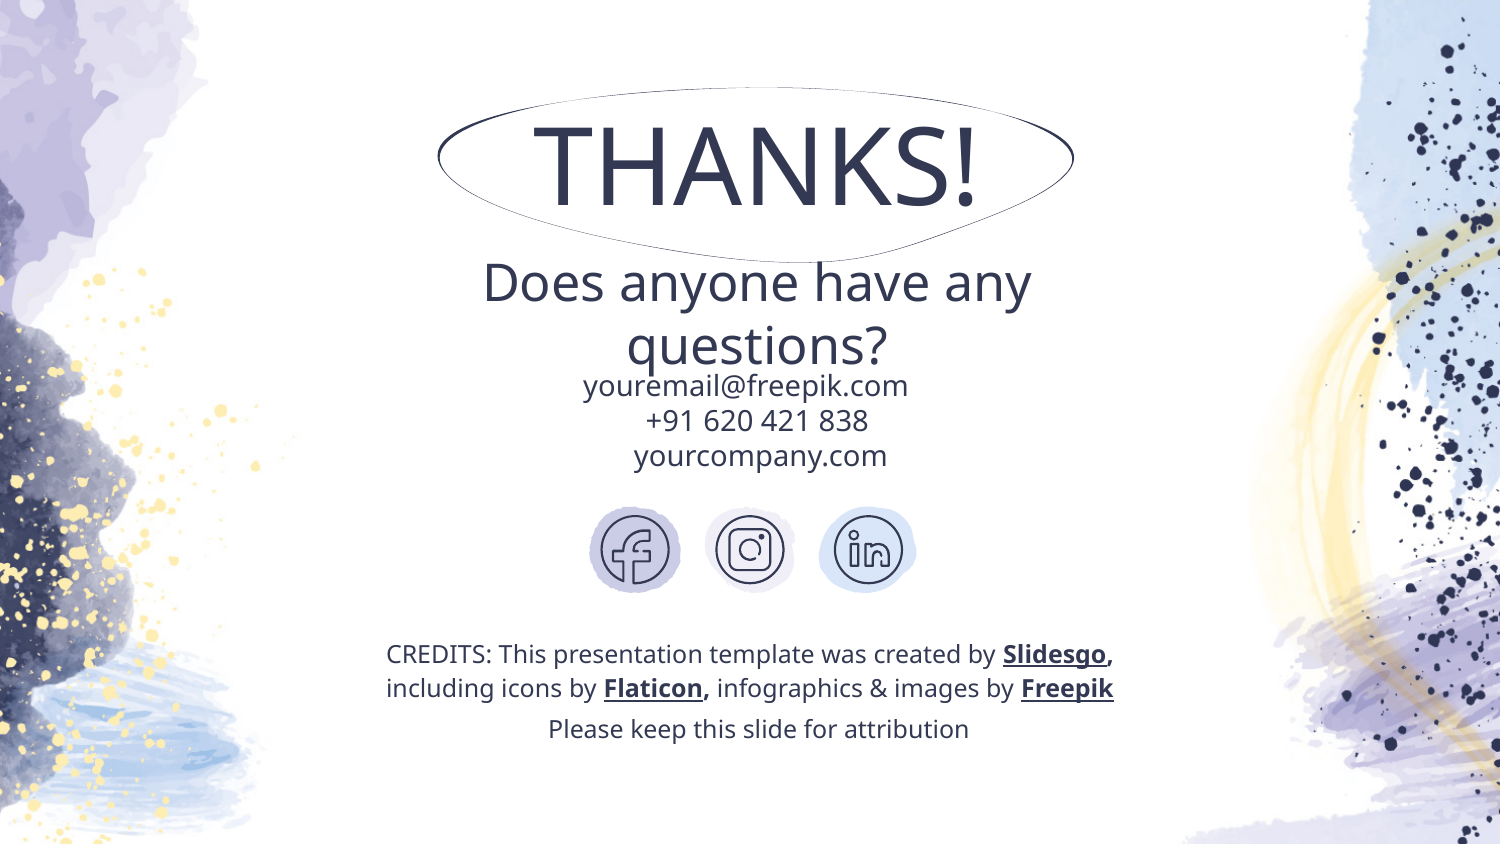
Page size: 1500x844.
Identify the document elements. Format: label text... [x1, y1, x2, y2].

text_box [589, 506, 681, 594]
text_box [833, 514, 904, 585]
subtitle youremail@freepik.com +91 620 421 838 yourcompany.com [537, 358, 978, 481]
subtitle Please keep this slide for attribution [452, 701, 1066, 757]
subtitle Does anyone have any questions? [353, 275, 1161, 349]
picture [0, 0, 1500, 844]
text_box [818, 506, 918, 594]
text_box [715, 514, 785, 585]
text_box [600, 515, 670, 585]
title THANKS! [480, 99, 1035, 225]
text_box [437, 87, 1075, 263]
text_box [704, 506, 796, 594]
